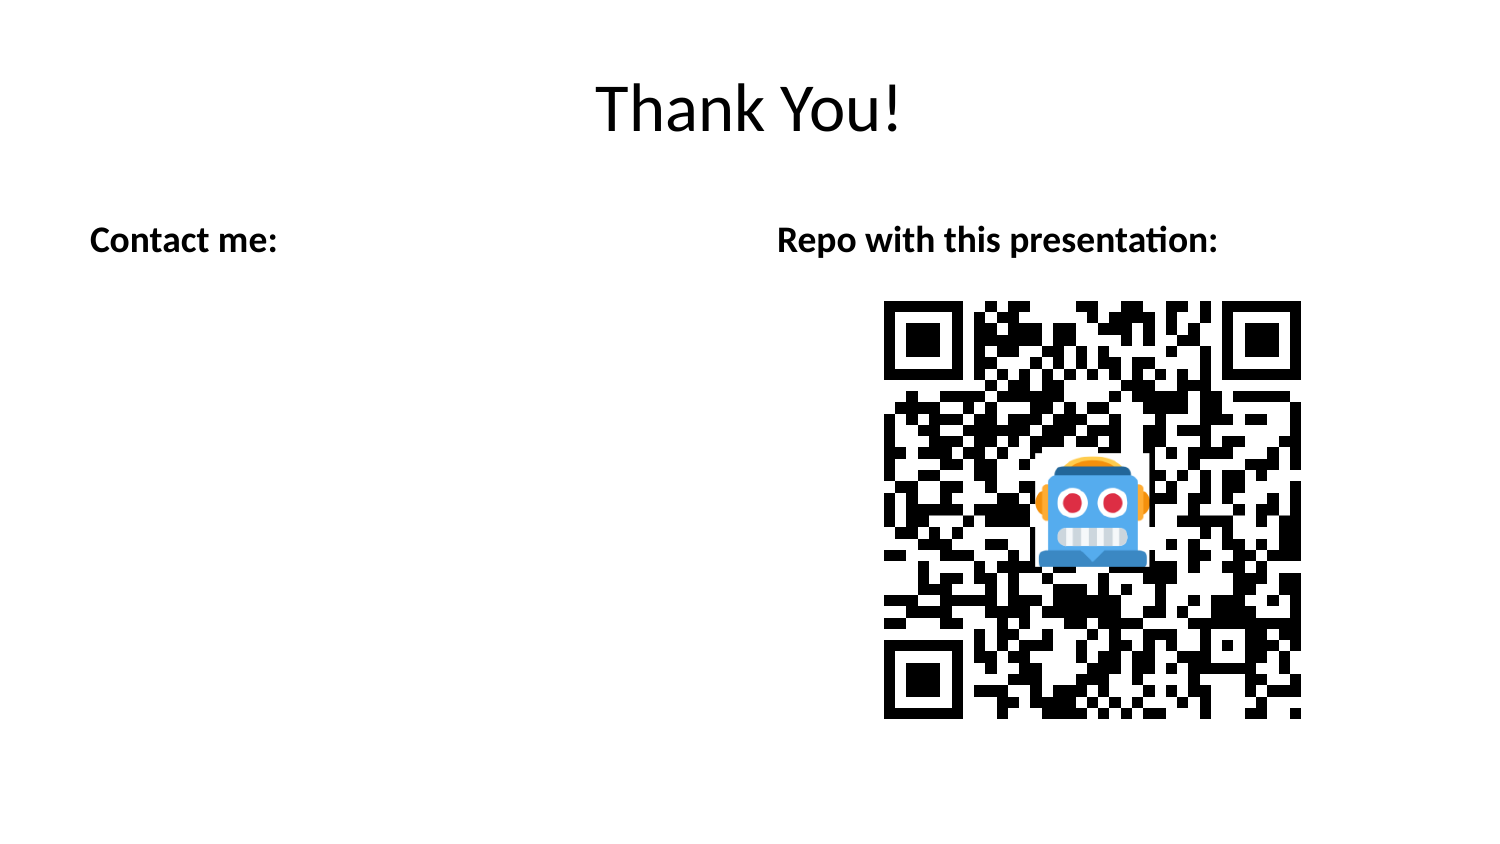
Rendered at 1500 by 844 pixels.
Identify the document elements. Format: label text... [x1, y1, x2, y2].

list Contact me: [75, 188, 738, 268]
title Thank You! [75, 33, 1425, 175]
picture [826, 266, 1357, 753]
list Repo with this presentation: [761, 188, 1425, 268]
